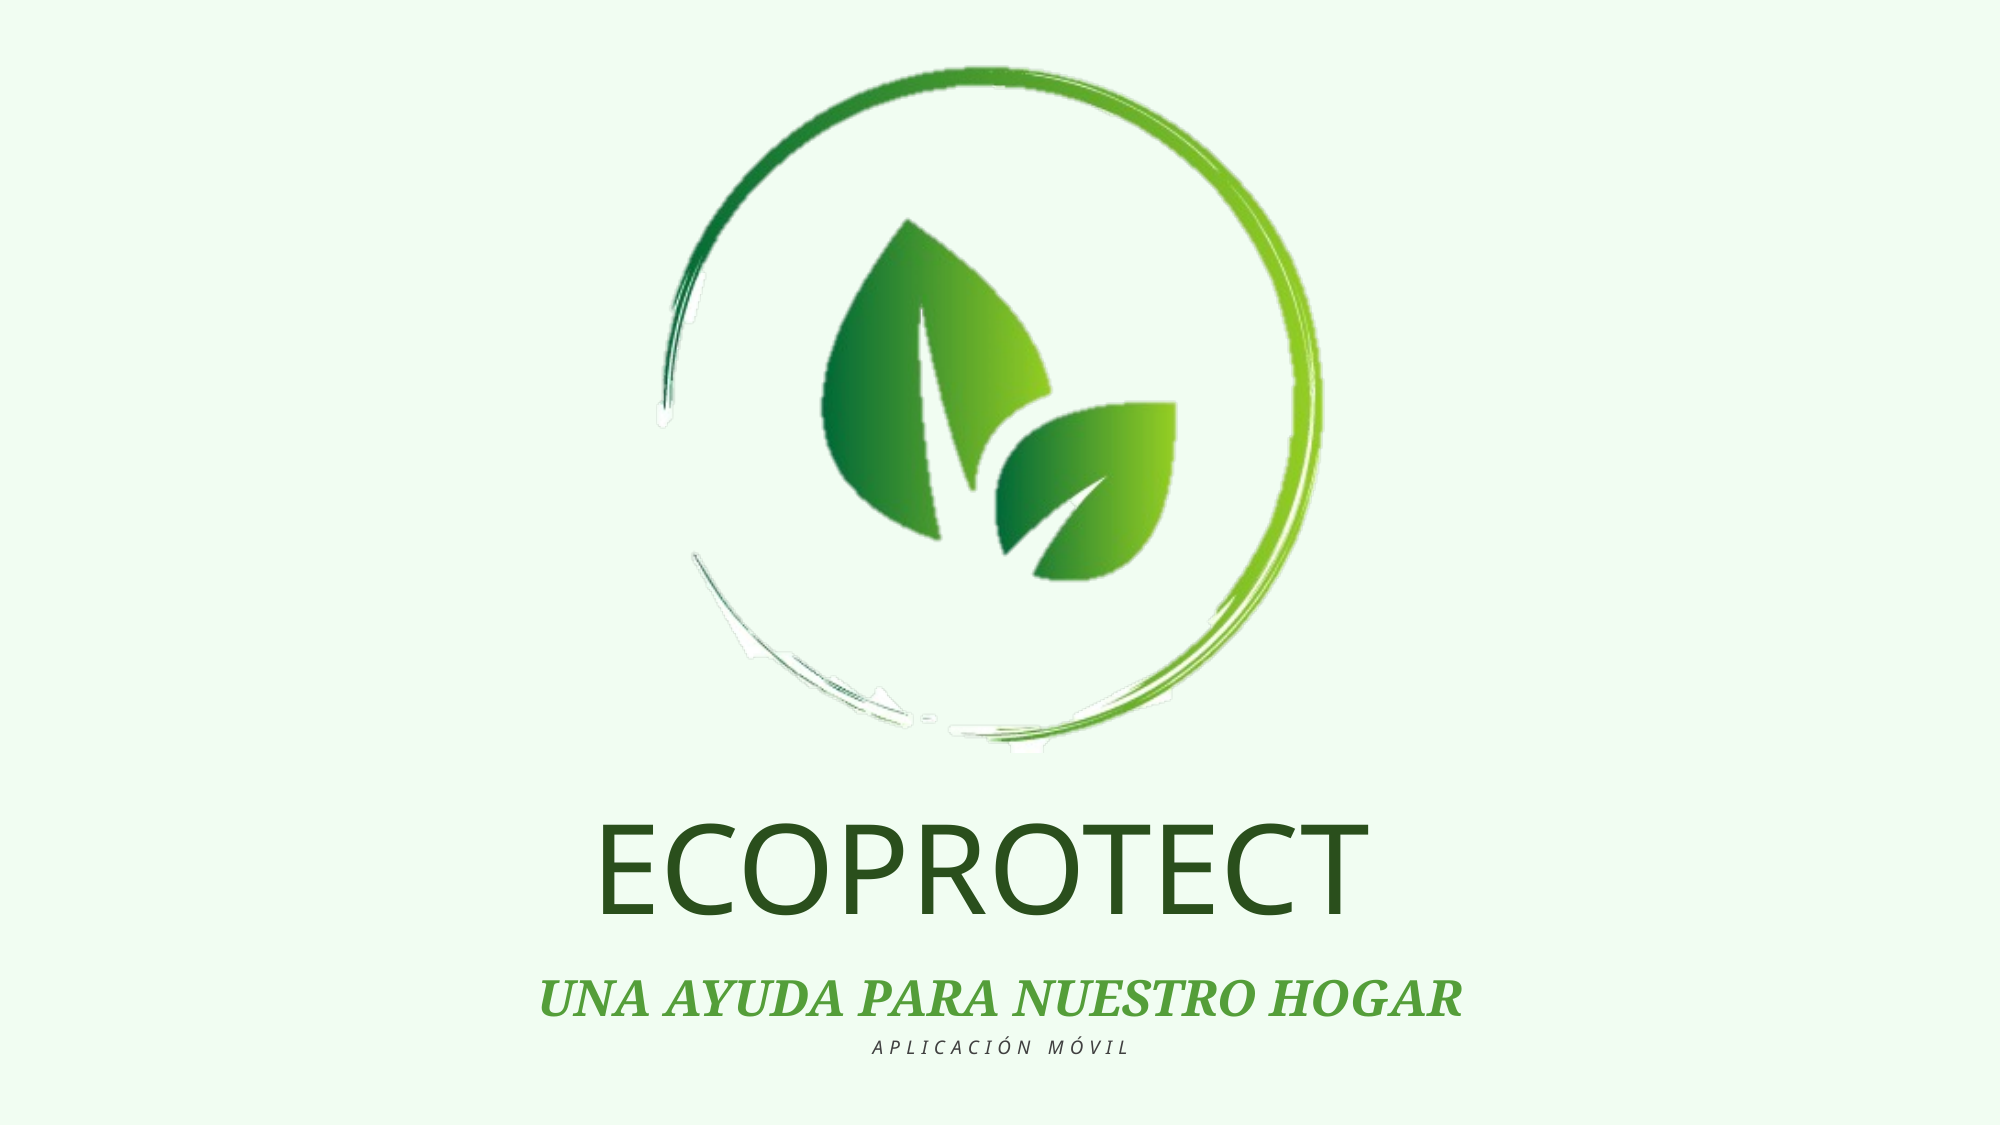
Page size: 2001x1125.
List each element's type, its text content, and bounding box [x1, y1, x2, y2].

text_box UNA AYUDA PARA NUESTRO HOGAR APLICACIÓN MÓVIL [513, 977, 1487, 1066]
picture [644, 31, 1356, 753]
text_box ECOPROTECT [576, 781, 1424, 947]
